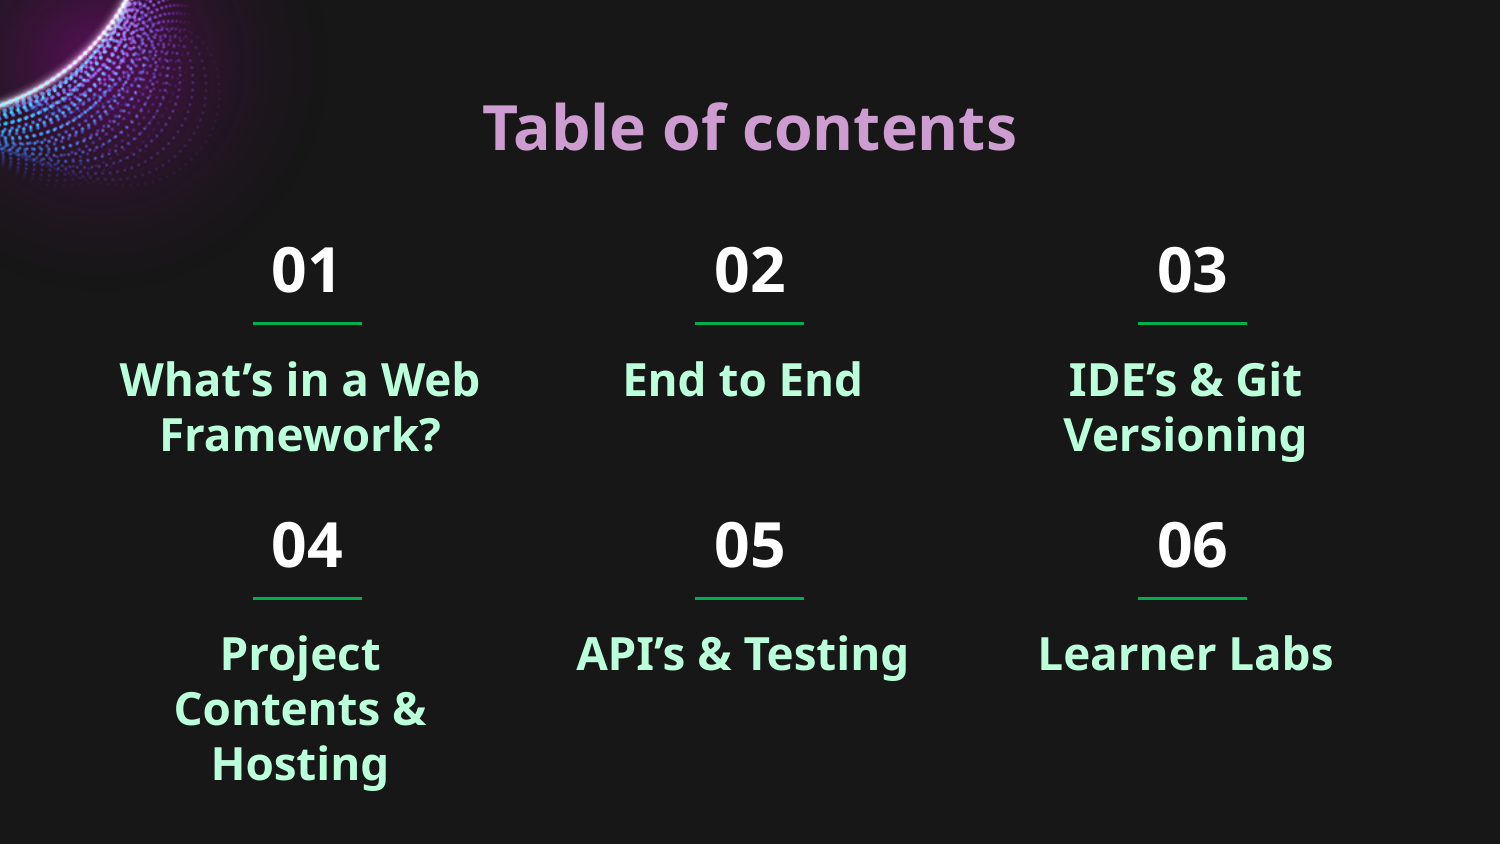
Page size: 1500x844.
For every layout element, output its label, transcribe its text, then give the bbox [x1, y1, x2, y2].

title 02 [689, 216, 811, 321]
picture [0, 0, 409, 367]
title 05 [689, 491, 811, 595]
title 06 [1132, 491, 1254, 595]
text_box API’s & Testing [546, 609, 939, 743]
subtitle Project Contents & Hosting [103, 609, 497, 743]
title Table of contents [118, 72, 1382, 167]
title 04 [246, 491, 368, 595]
text_box What’s in a Web Framework? [103, 335, 497, 468]
text_box Learner Labs [989, 609, 1382, 743]
title 03 [1132, 216, 1254, 321]
text_box IDE’s & Git Versioning [989, 335, 1382, 468]
text_box End to End [546, 335, 939, 468]
title 01 [246, 216, 368, 321]
